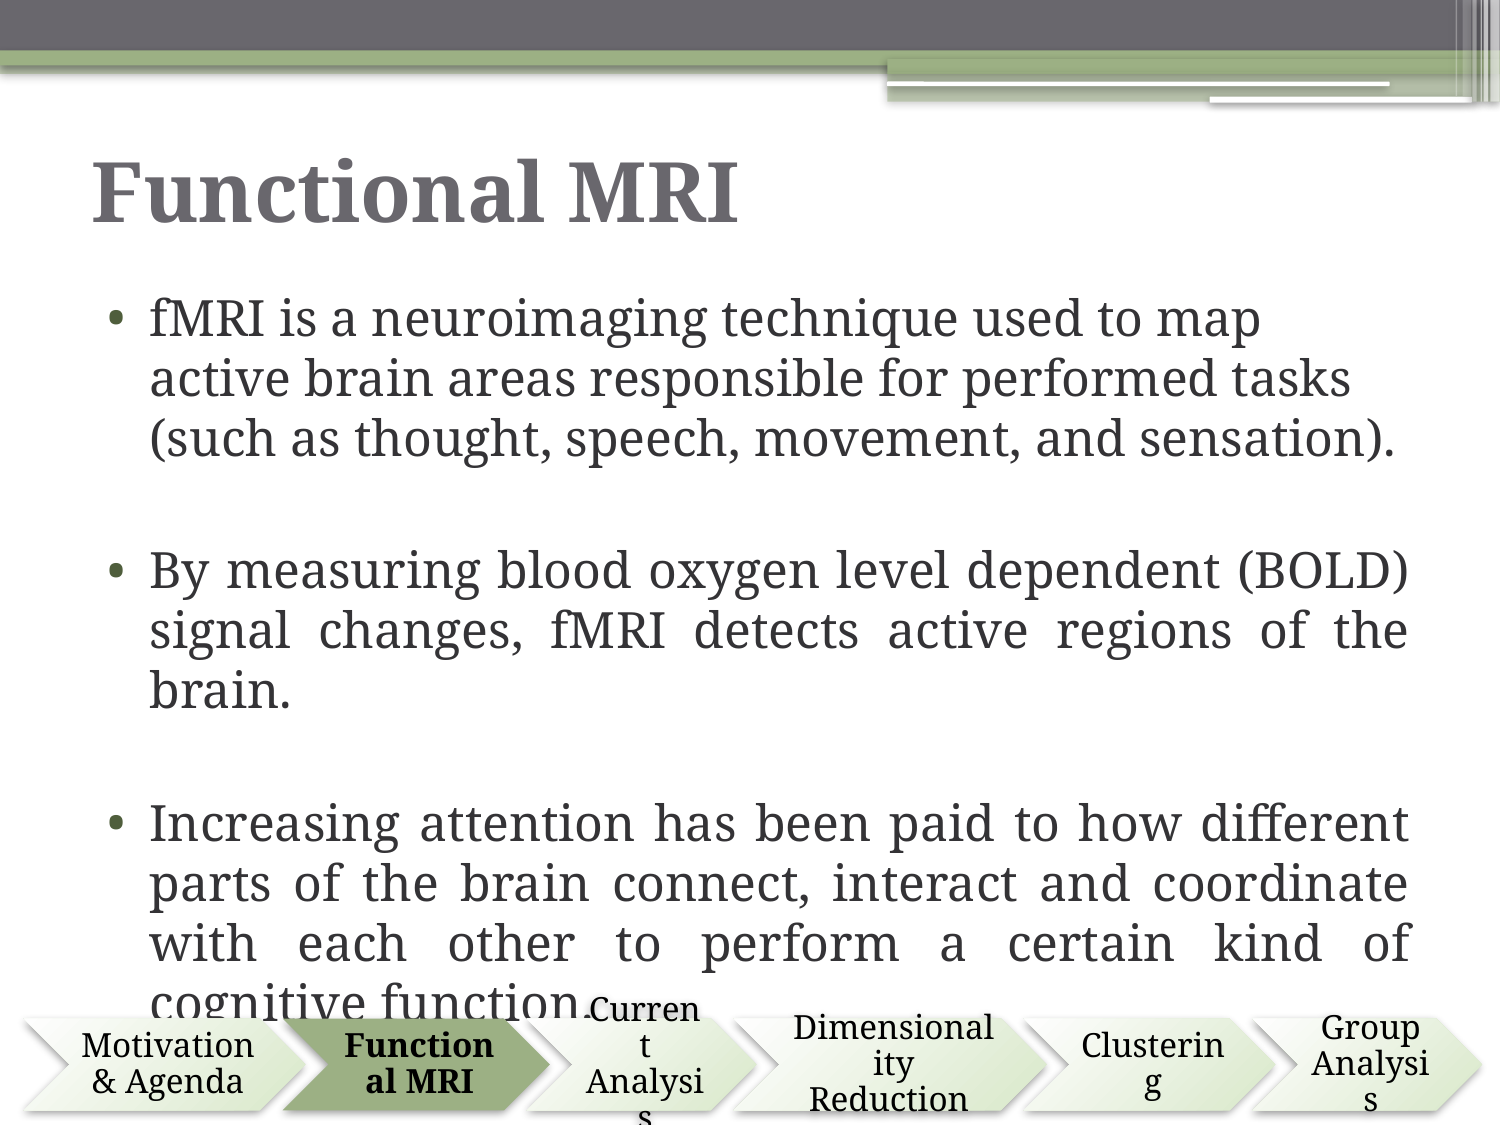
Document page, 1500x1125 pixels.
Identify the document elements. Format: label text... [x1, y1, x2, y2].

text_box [23, 999, 1483, 1125]
title Functional MRI [76, 101, 1427, 277]
list fMRI is a neuroimaging technique used to map active brain areas responsible for performed tasks (such as thought, speech, movement, and sensation). By measuring blood oxygen level dependent (BOLD) signal changes, fMRI detects active regions of the brain. Increasing attention has been paid to how different parts of the brain connect, interact and coordinate with each other to perform a certain kind of cognitive function. [75, 278, 1425, 996]
